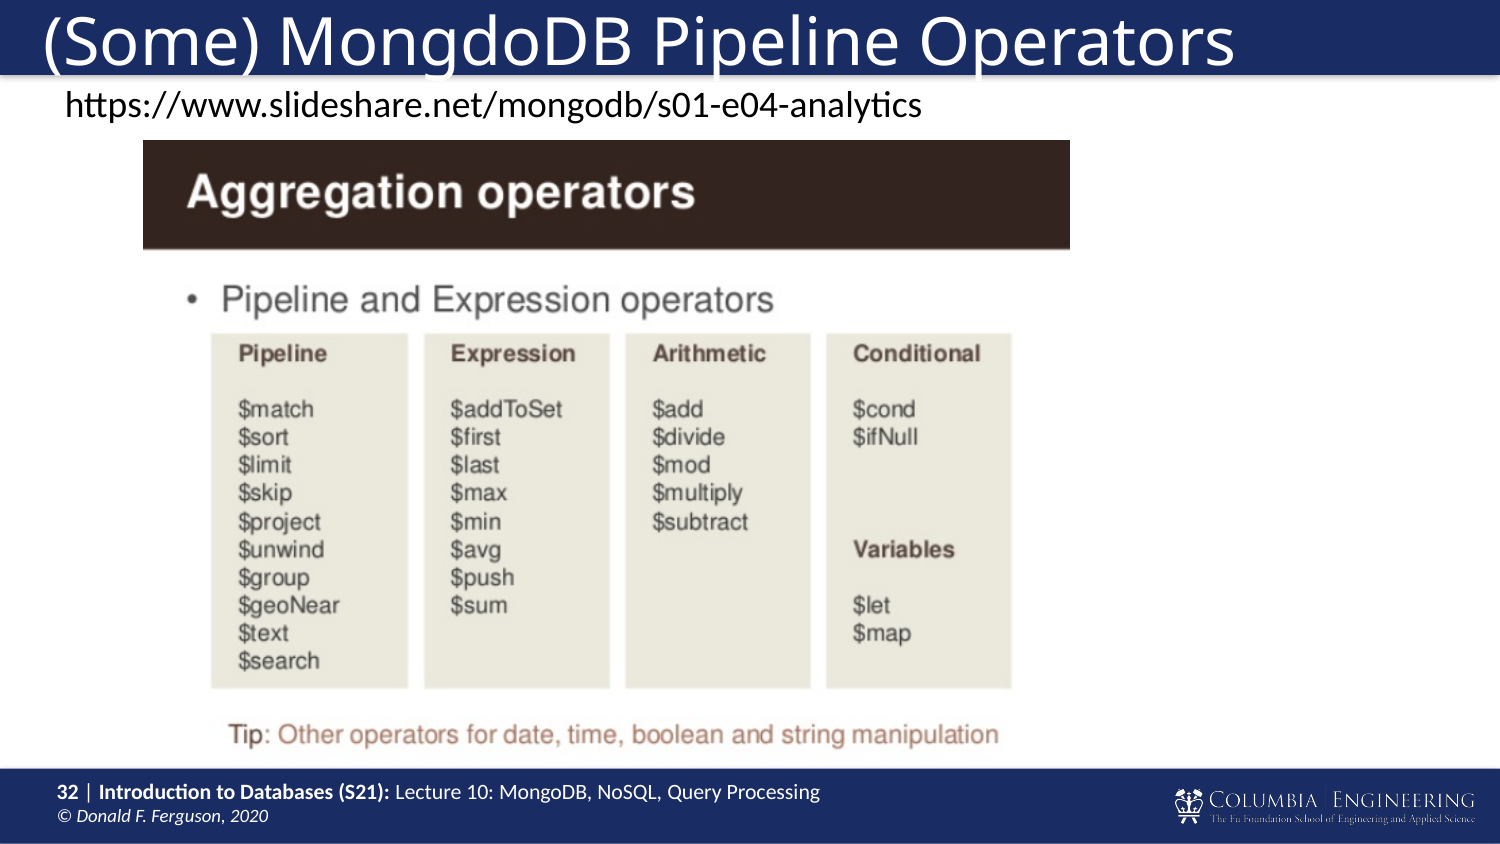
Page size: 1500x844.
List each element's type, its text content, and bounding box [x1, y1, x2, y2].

picture [142, 140, 1070, 765]
text_box https://www.slideshare.net/mongodb/s01-e04-analytics [49, 72, 1163, 133]
title (Some) MongdoDB Pipeline Operators [28, 0, 1450, 73]
